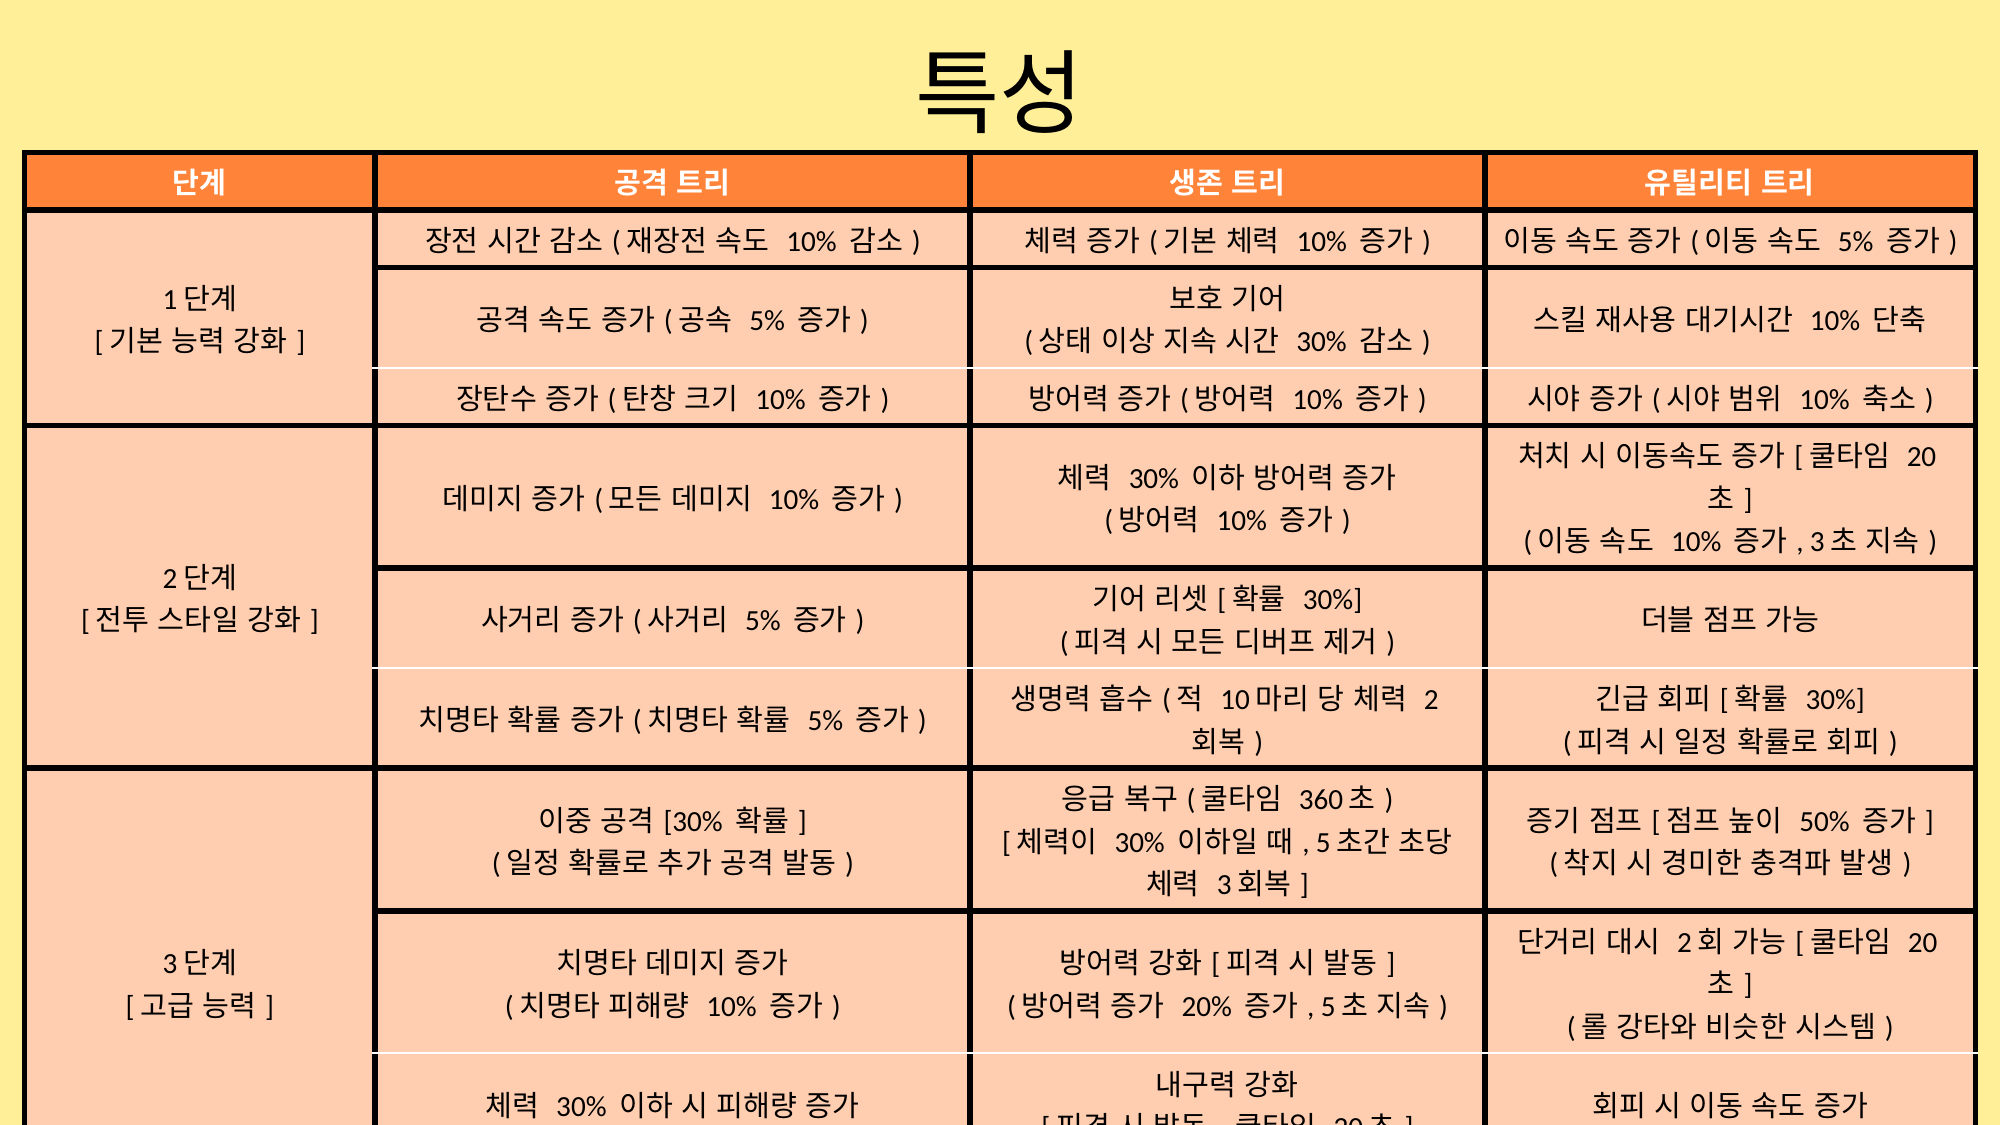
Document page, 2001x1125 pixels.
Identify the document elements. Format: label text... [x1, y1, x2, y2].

table_cell 체력 30% 이하 시 피해량 증가 (피해량 10% 증가) [378, 1054, 967, 1125]
table_cell 더블 점프 가능 [1488, 571, 1973, 667]
table_cell 처치 시 이동속도 증가[쿨타임 20초] (이동 속도 10% 증가, 3초 지속) [1488, 428, 1973, 565]
table_cell 데미지 증가(모든 데미지 10% 증가) [378, 428, 967, 565]
table_cell 3단계 [고급 능력] [27, 771, 372, 1125]
table_cell 방어력 증가(방어력 10% 증가) [973, 369, 1482, 423]
table_cell 사거리 증가(사거리 5% 증가) [378, 571, 967, 667]
table_cell 이중 공격[30% 확률] (일정 확률로 추가 공격 발동) [378, 771, 967, 908]
table_cell 방어력 강화[피격 시 발동] (방어력 증가 20% 증가, 5초 지속) [973, 914, 1482, 1052]
table_cell 시야 증가(시야 범위 10% 축소) [1488, 369, 1973, 423]
table_cell 스킬 재사용 대기시간 10% 단축 [1488, 270, 1973, 367]
table_cell 단거리 대시 2회 가능[쿨타임 20초] (롤 강타와 비슷한 시스템) [1488, 914, 1973, 1052]
table_cell 장탄수 증가(탄창 크기 10% 증가) [378, 369, 967, 423]
table_cell 2단계 [전투 스타일 강화] [27, 428, 372, 765]
table_cell 기어 리셋[확률 30%] (피격 시 모든 디버프 제거) [973, 571, 1482, 667]
table_cell 내구력 강화 [피격 시 발동, 쿨타임 20초] (방어력 10%, 10초간 지속) [973, 1054, 1482, 1125]
table_cell 증기 점프[점프 높이 50% 증가] (착지 시 경미한 충격파 발생) [1488, 771, 1973, 908]
table_cell 이동 속도 증가(이동 속도 5% 증가) [1488, 213, 1973, 265]
table_cell 장전 시간 감소(재장전 속도 10% 감소) [378, 213, 967, 265]
table_cell 보호 기어 (상태 이상 지속 시간 30% 감소) [973, 270, 1482, 367]
title 특성 [99, 26, 1900, 150]
table_header 공격 트리 [378, 155, 967, 207]
table_cell 생명력 흡수(적 10마리 당 체력 2회복) [973, 669, 1482, 765]
table_cell 긴급 회피[확률 30%] (피격 시 일정 확률로 회피) [1488, 669, 1973, 765]
table_cell 응급 복구(쿨타임 360초) [체력이 30% 이하일 때, 5초간 초당 체력 3회복] [973, 771, 1482, 908]
table_cell 체력 30% 이하 방어력 증가 (방어력 10% 증가) [973, 428, 1482, 565]
table_cell 공격 속도 증가(공속 5% 증가) [378, 270, 967, 367]
table_header 유틸리티 트리 [1488, 155, 1973, 207]
table_cell 체력 증가(기본 체력 10% 증가) [973, 213, 1482, 265]
table_cell 회피 시 이동 속도 증가 (이동 속도 20% 증가) [1488, 1054, 1973, 1125]
table_cell 치명타 확률 증가(치명타 확률 5% 증가) [378, 669, 967, 765]
table_cell 치명타 데미지 증가 (치명타 피해량 10% 증가) [378, 914, 967, 1052]
table_cell 1단계 [기본 능력 강화] [27, 213, 372, 423]
table_header 단계 [27, 155, 372, 207]
table_header 생존 트리 [973, 155, 1482, 207]
